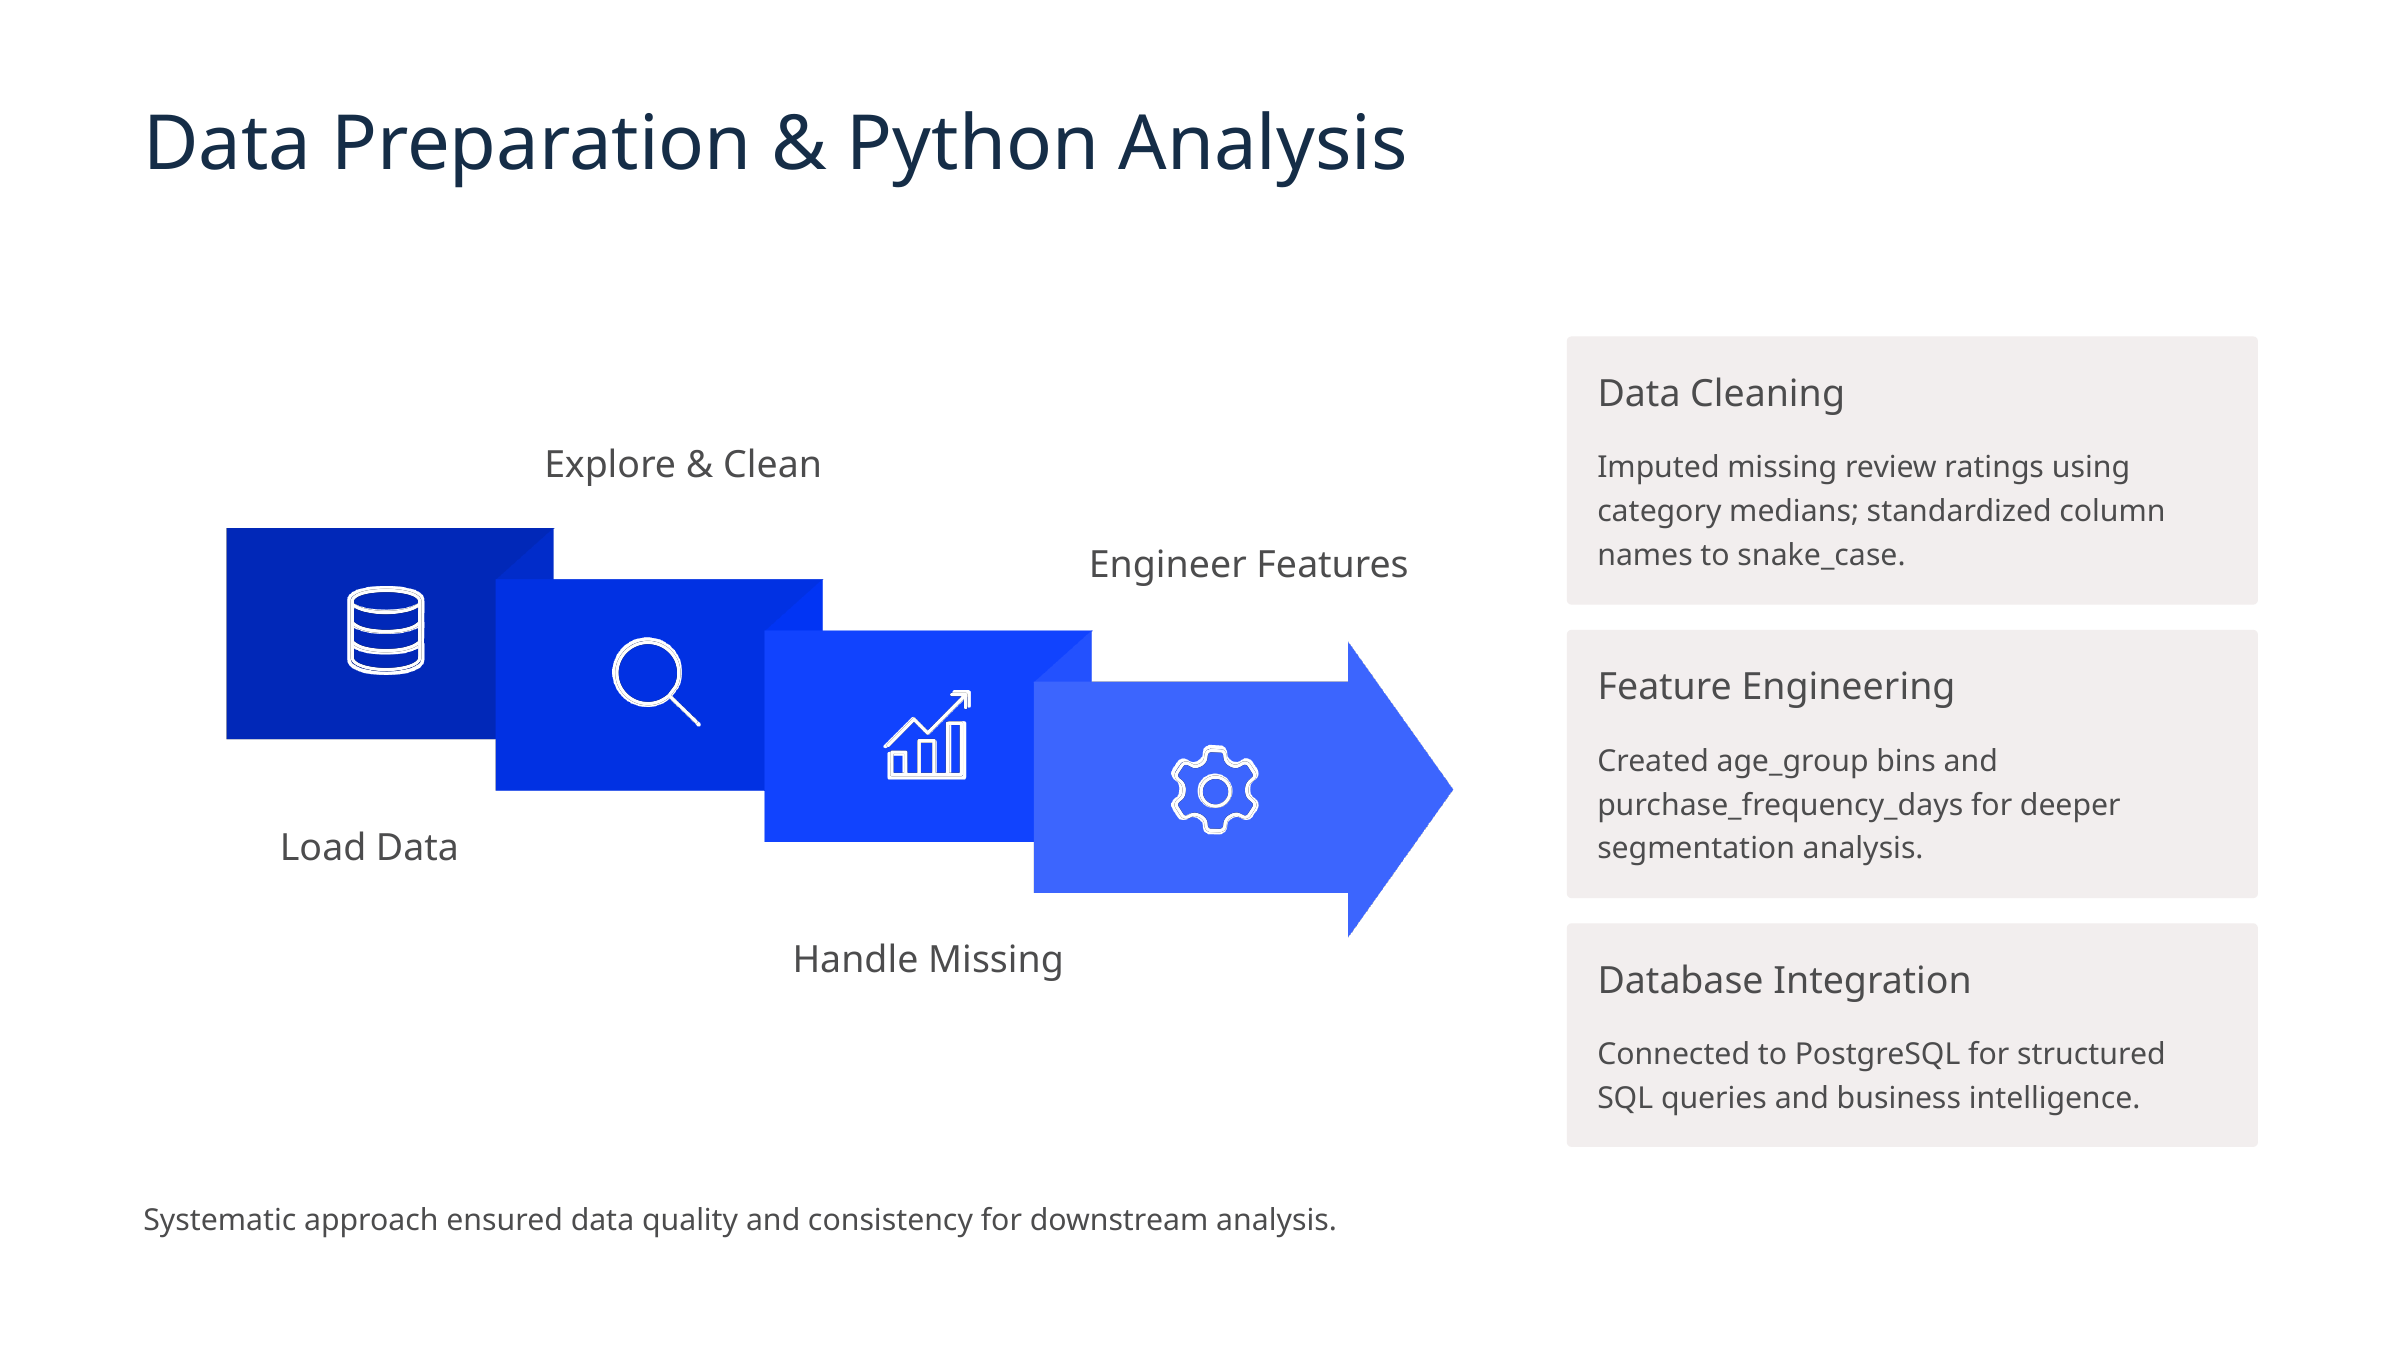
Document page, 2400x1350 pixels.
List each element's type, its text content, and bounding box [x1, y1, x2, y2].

text_box Systematic approach ensured data quality and consistency for downstream analysis. [143, 1192, 1491, 1237]
picture [155, 252, 1479, 1165]
text_box [1566, 923, 2258, 1147]
text_box Imputed missing review ratings using category medians; standardized column names to snake_case. [1597, 440, 2228, 575]
text_box Database Integration [1597, 953, 1981, 1002]
text_box Feature Engineering [1597, 660, 1981, 709]
text_box [1566, 336, 2258, 605]
text_box Connected to PostgreSQL for structured SQL queries and business intelligence. [1597, 1027, 2228, 1117]
text_box [1566, 629, 2258, 899]
text_box Created age_group bins and purchase_frequency_days for deeper segmentation analysis. [1597, 733, 2228, 868]
text_box Data Preparation & Python Analysis [143, 90, 1279, 186]
text_box Data Cleaning [1597, 367, 1981, 415]
